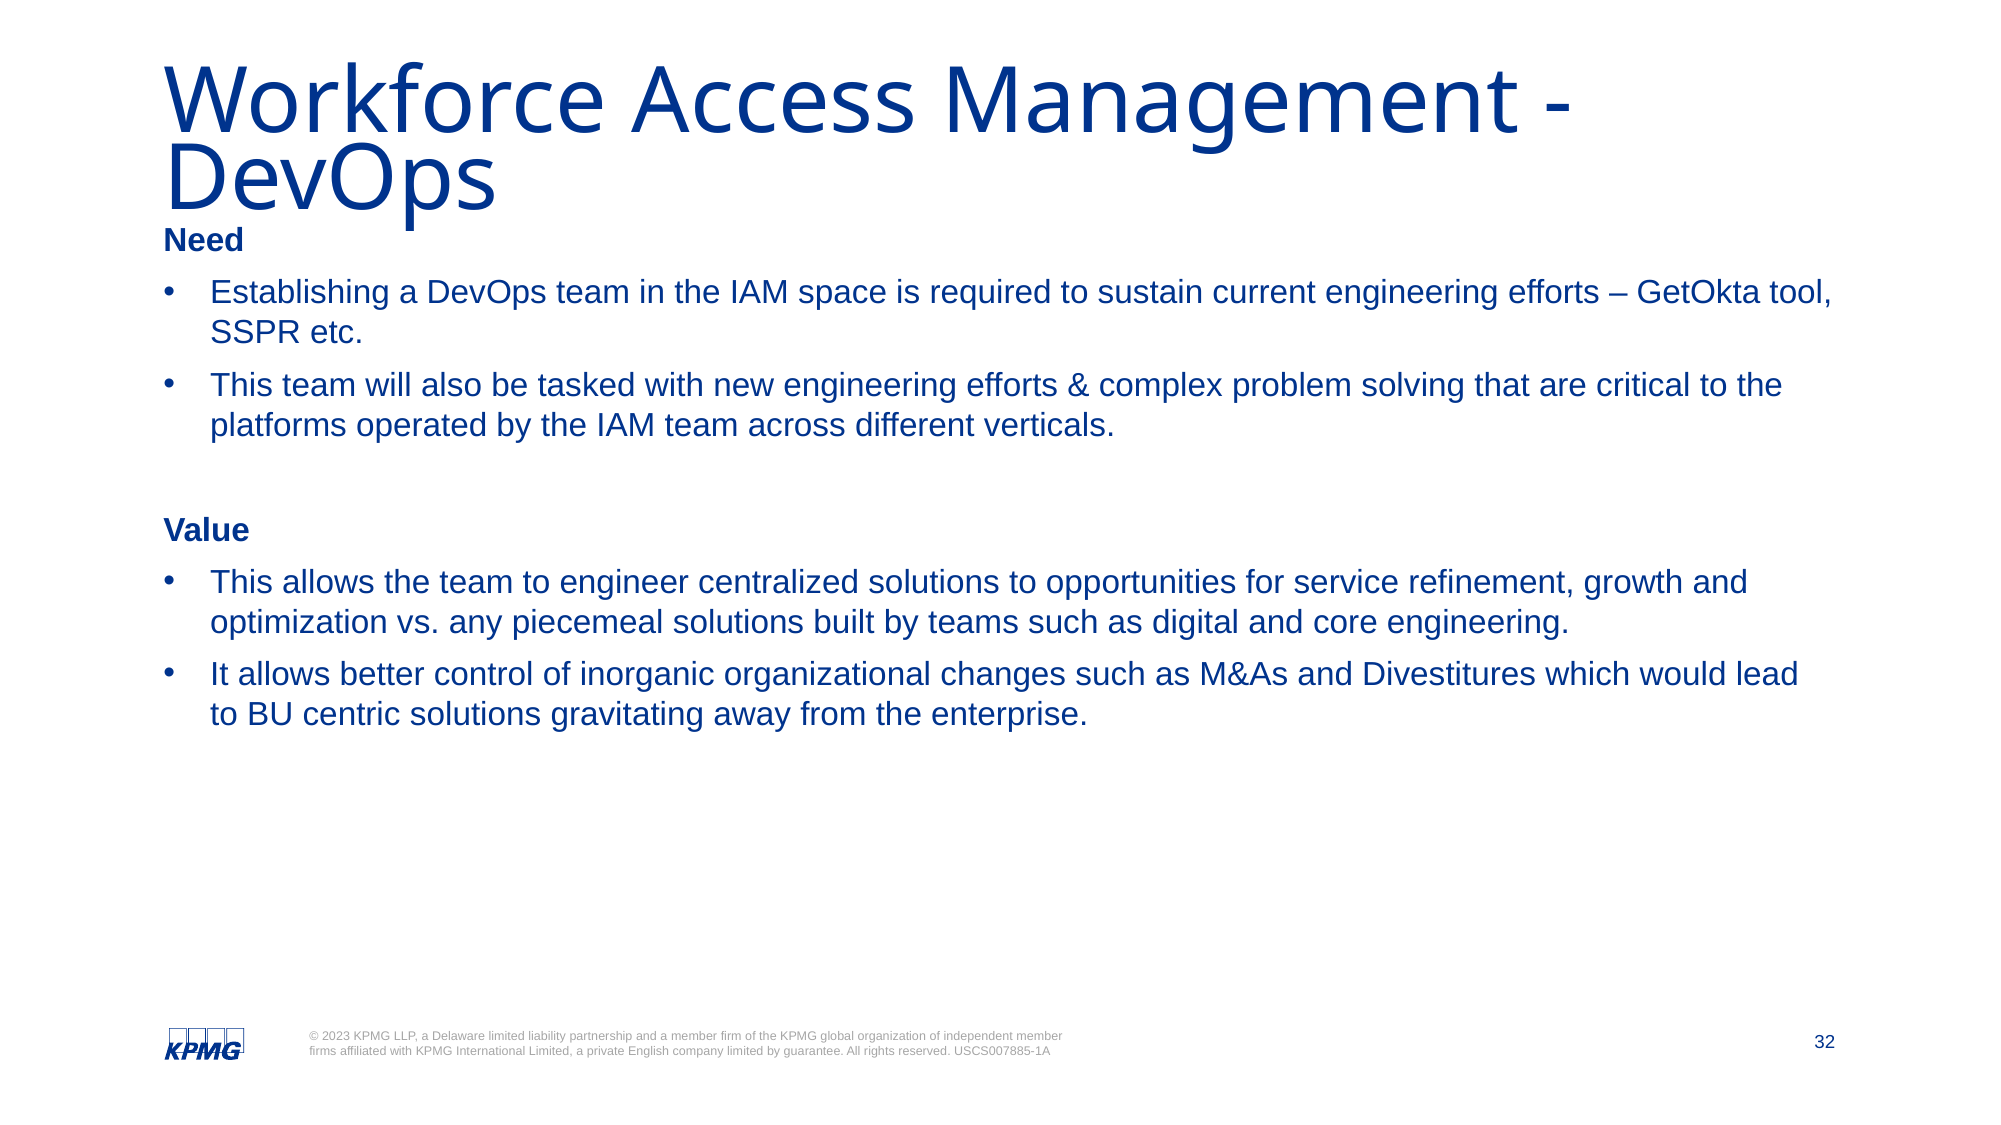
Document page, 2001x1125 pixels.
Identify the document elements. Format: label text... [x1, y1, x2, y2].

list Need Establishing a DevOps team in the IAM space is required to sustain current engineering efforts – GetOkta tool, SSPR etc. This team will also be tasked with new engineering efforts & complex problem solving that are critical to the platforms operated by the IAM team across different verticals. Value This allows the team to engineer centralized solutions to opportunities for service refinement, growth and optimization vs. any piecemeal solutions built by teams such as digital and core engineering. It allows better control of inorganic organizational changes such as M&As and Divestitures which would lead to BU centric solutions gravitating away from the enterprise. [163, 218, 1838, 965]
title Workforce Access Management - DevOps [163, 70, 1838, 159]
